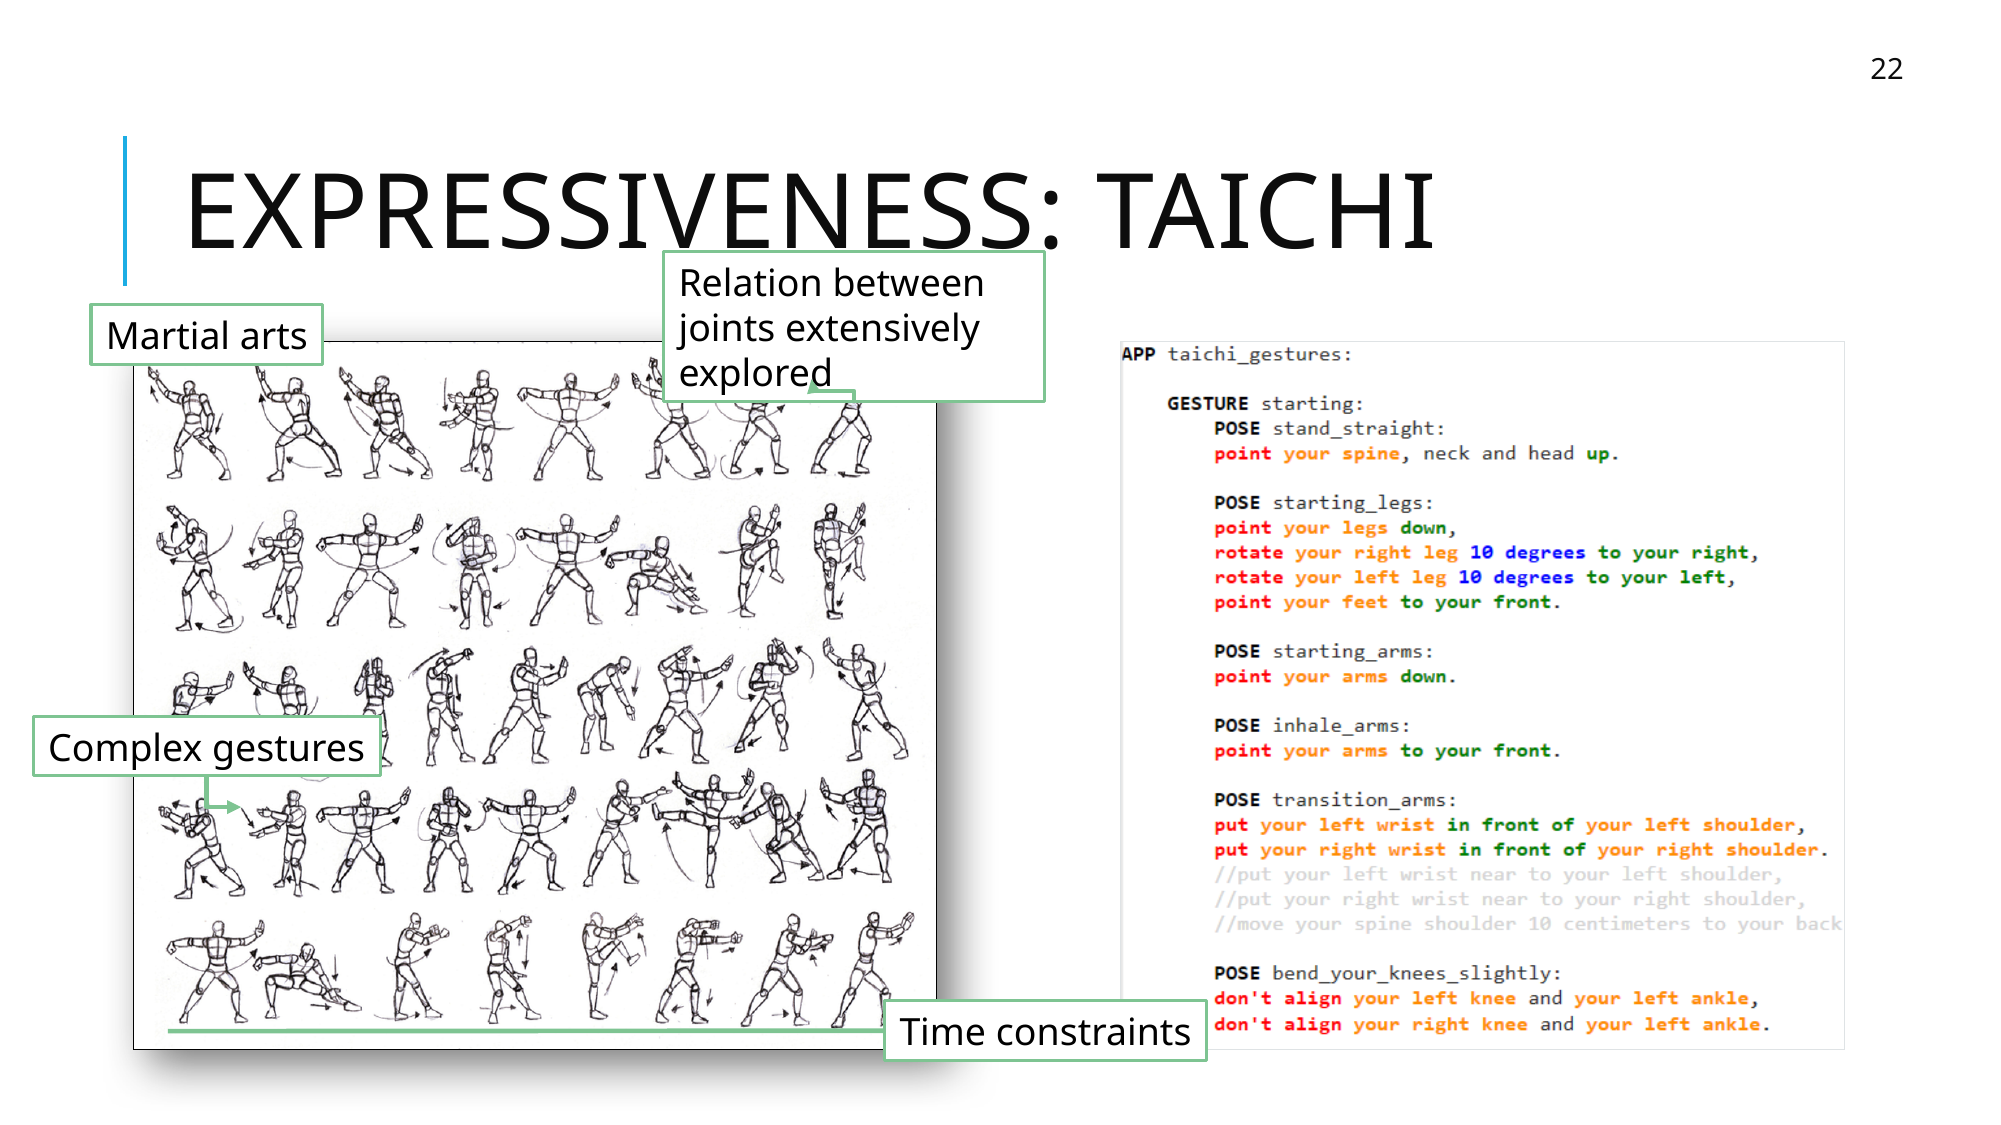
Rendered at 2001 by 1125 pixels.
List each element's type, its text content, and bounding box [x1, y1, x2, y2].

text_box Martial arts [91, 304, 323, 365]
picture [132, 341, 938, 1050]
title Expressiveness: Taichi [168, 96, 1763, 336]
text_box [1034, 330, 1582, 991]
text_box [821, 346, 844, 390]
slide_number 22 [1807, 48, 1967, 94]
text_box Time constraints [884, 1000, 1207, 1061]
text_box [208, 774, 240, 810]
text_box Relation between joints extensively explored [663, 251, 1045, 402]
text_box Complex gestures [33, 716, 126, 776]
picture [1119, 341, 1845, 1050]
